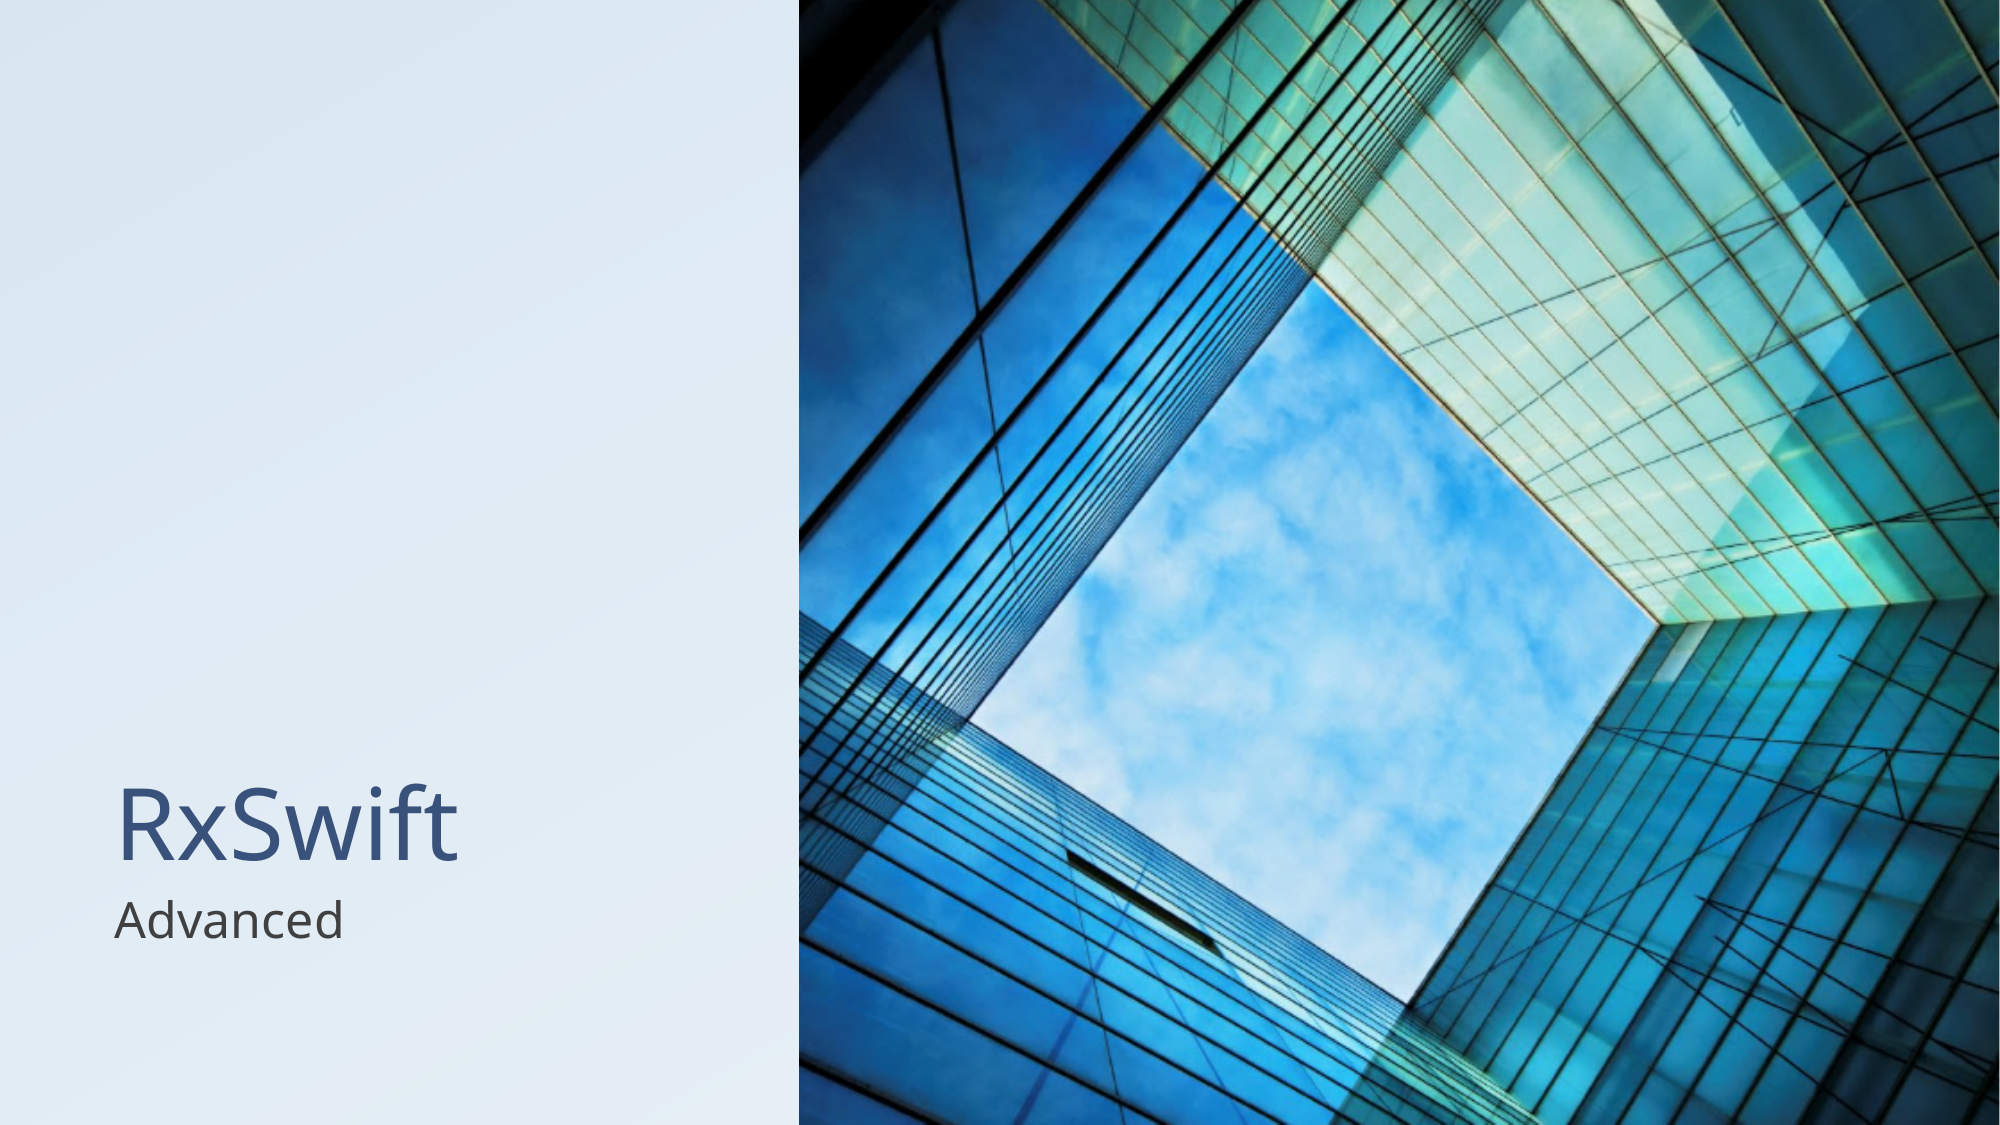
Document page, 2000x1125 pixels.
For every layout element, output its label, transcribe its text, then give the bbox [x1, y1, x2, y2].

subtitle Advanced [99, 887, 750, 1013]
picture [799, 0, 2000, 1125]
title RxSwift [99, 112, 750, 887]
